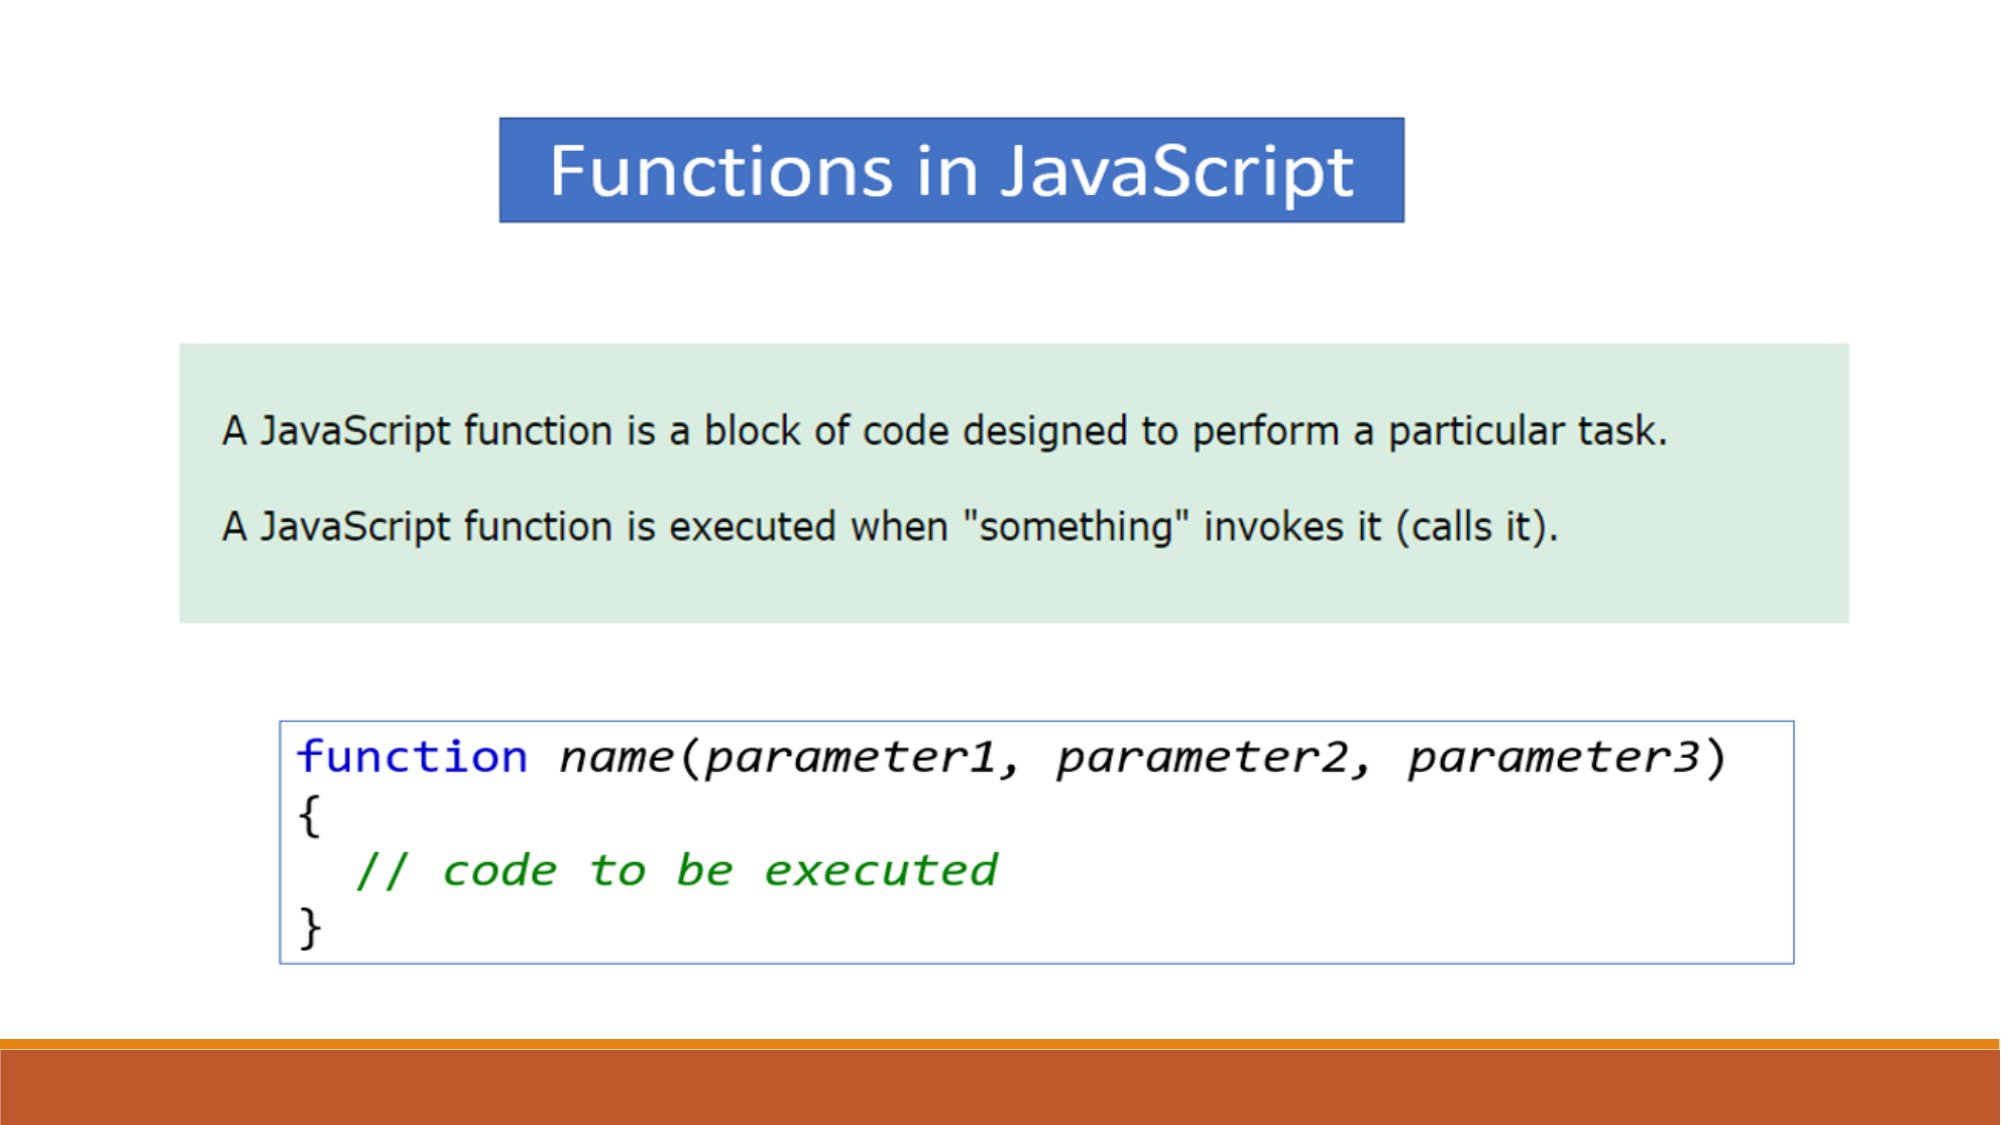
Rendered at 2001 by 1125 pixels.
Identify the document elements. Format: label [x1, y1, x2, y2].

picture [161, 78, 1872, 986]
